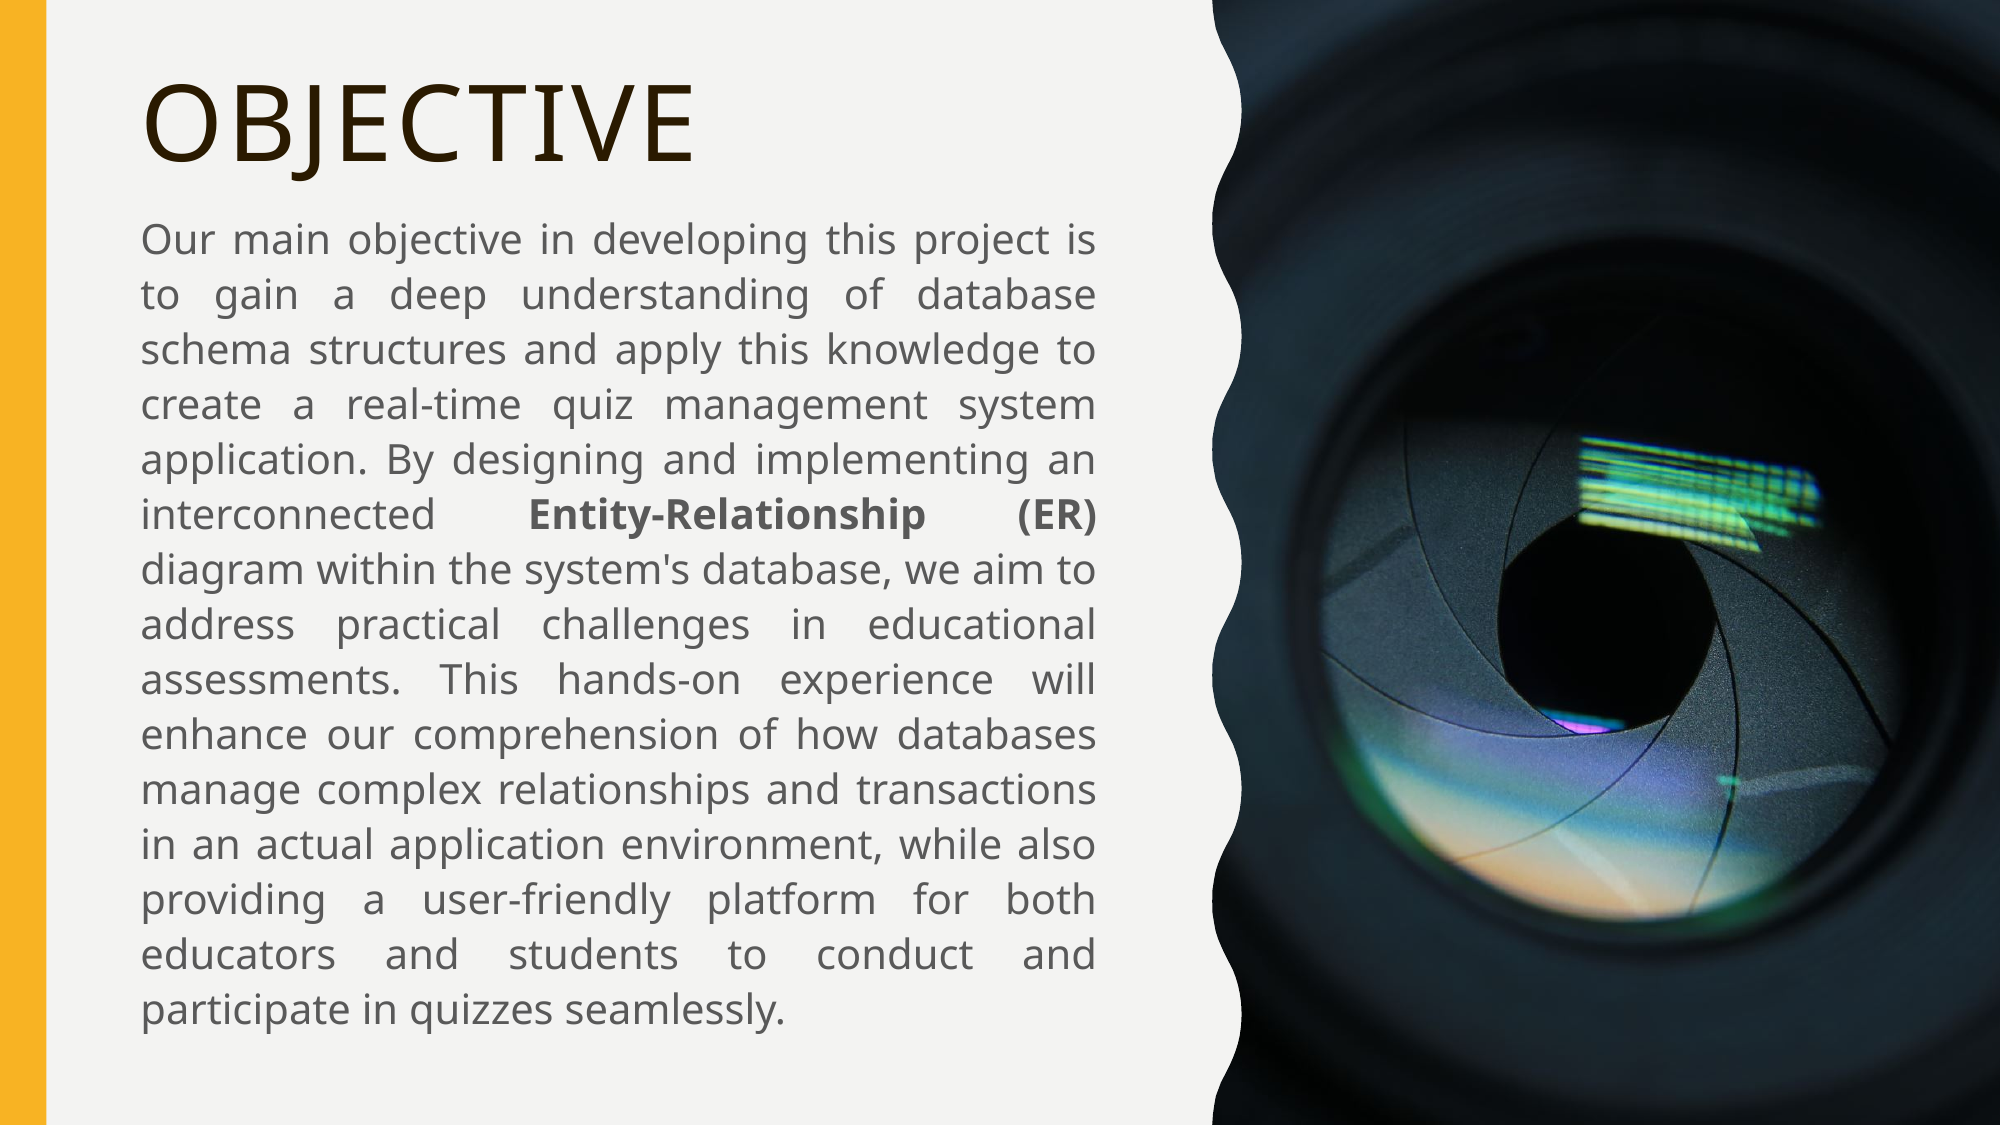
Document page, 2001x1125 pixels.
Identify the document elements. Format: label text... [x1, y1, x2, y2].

text_box [47, 0, 1212, 1125]
title Objective [125, 62, 1113, 200]
picture [1212, 0, 2000, 1125]
list Our main objective in developing this project is to gain a deep understanding of database schema structures and apply this knowledge to create a real-time quiz management system application. By designing and implementing an interconnected Entity-Relationship (ER) diagram within the system's database, we aim to address practical challenges in educational assessments. This hands-on experience will enhance our comprehension of how databases manage complex relationships and transactions in an actual application environment, while also providing a user-friendly platform for both educators and students to conduct and participate in quizzes seamlessly. [125, 200, 1113, 1063]
text_box [0, 0, 47, 1125]
